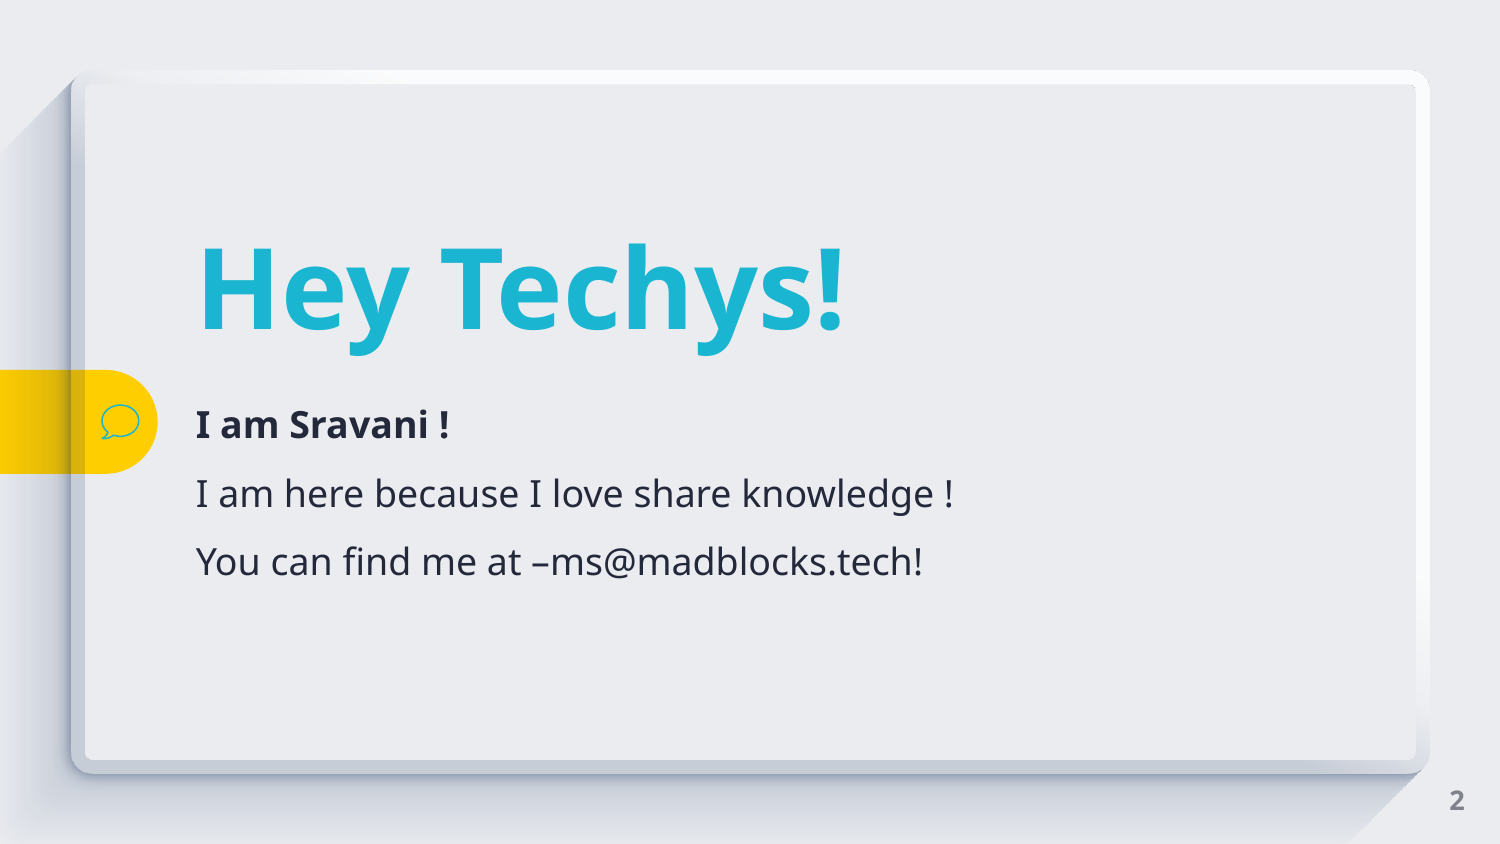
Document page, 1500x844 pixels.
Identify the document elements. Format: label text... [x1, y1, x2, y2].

subtitle I am Sravani ! I am here because I love share knowledge ! You can find me at –ms@madblocks.tech! [195, 394, 1240, 646]
picture [0, 0, 1500, 844]
slide_number 2 [1414, 759, 1500, 844]
title Hey Techys! [195, 198, 1330, 389]
